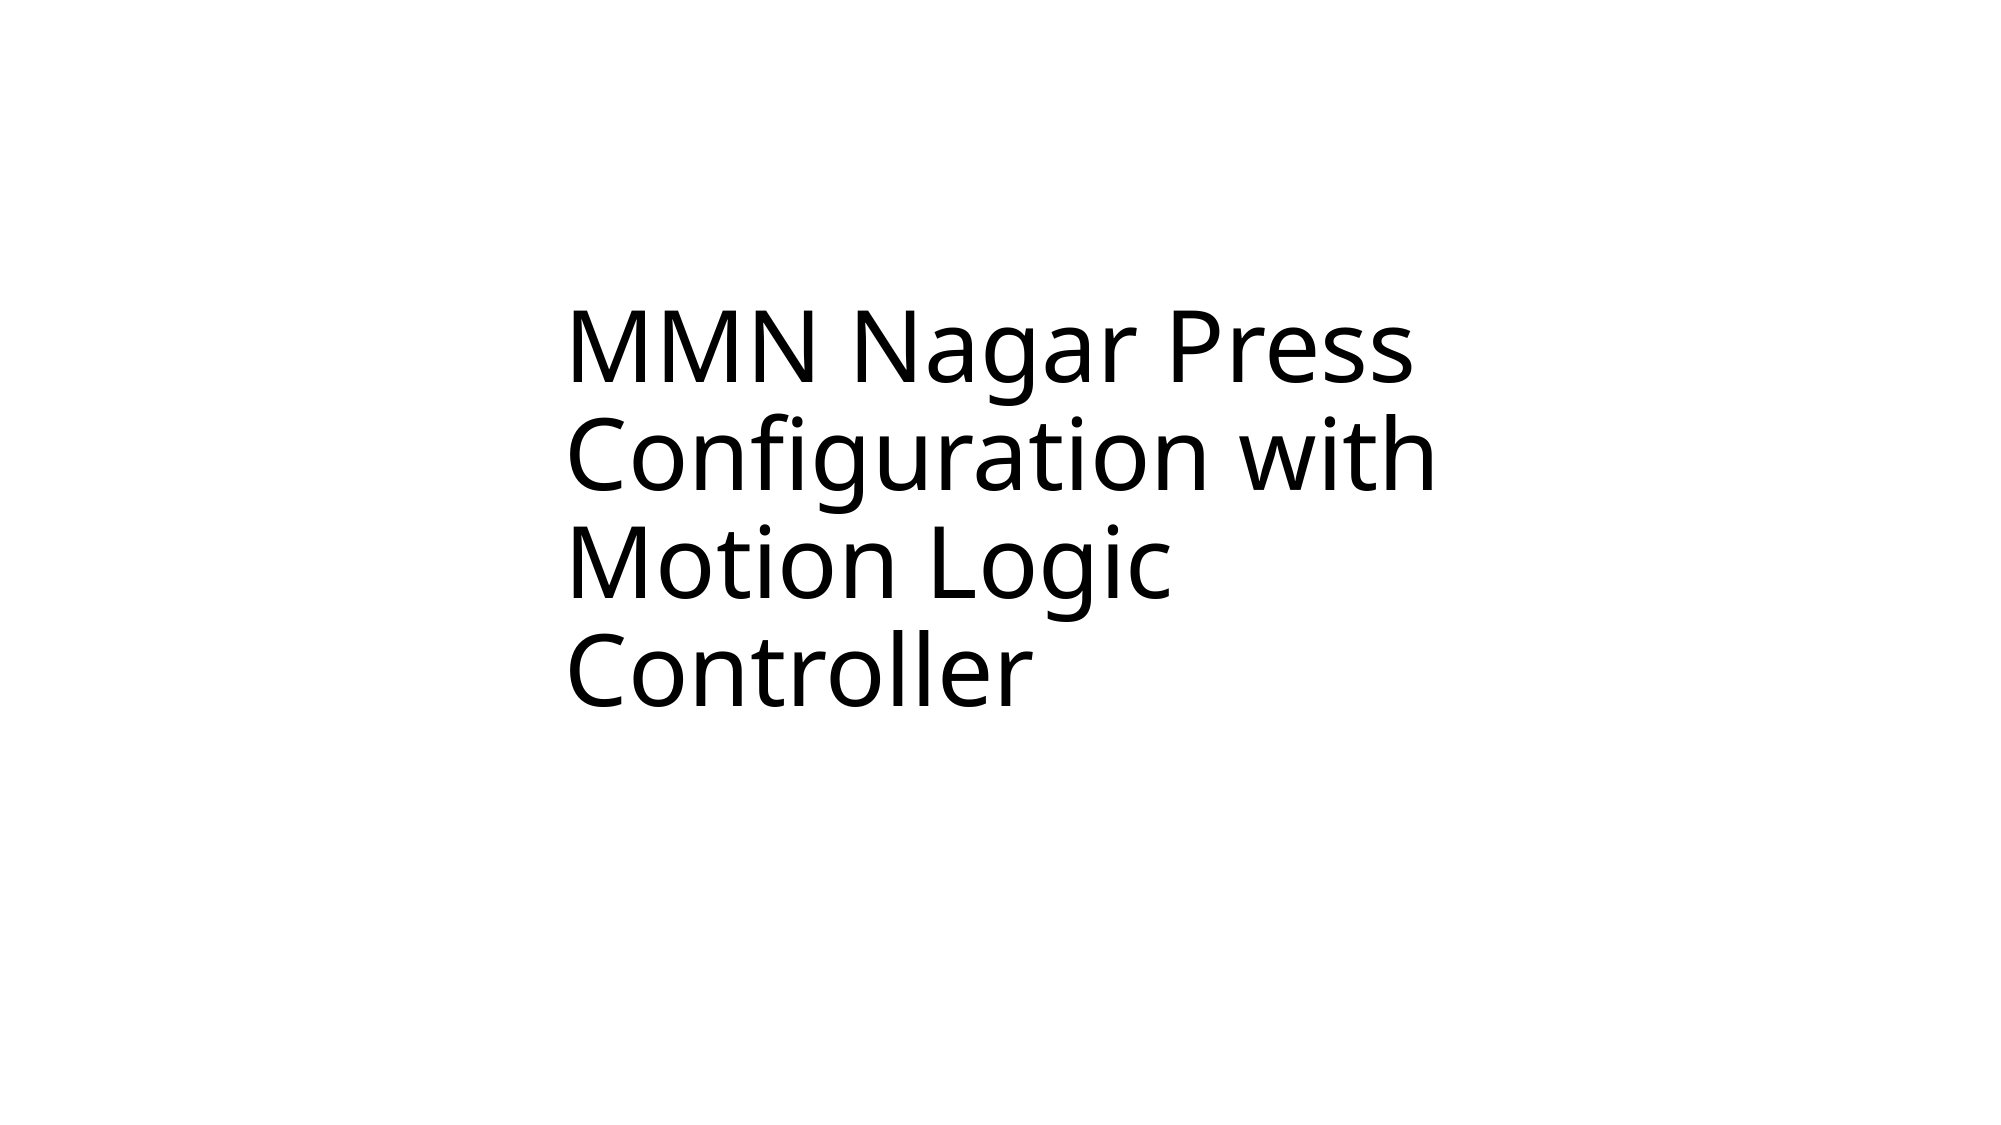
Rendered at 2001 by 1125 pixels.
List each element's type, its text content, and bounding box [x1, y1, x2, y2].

title MMN Nagar Press Configuration with Motion Logic Controller [549, 262, 1600, 763]
